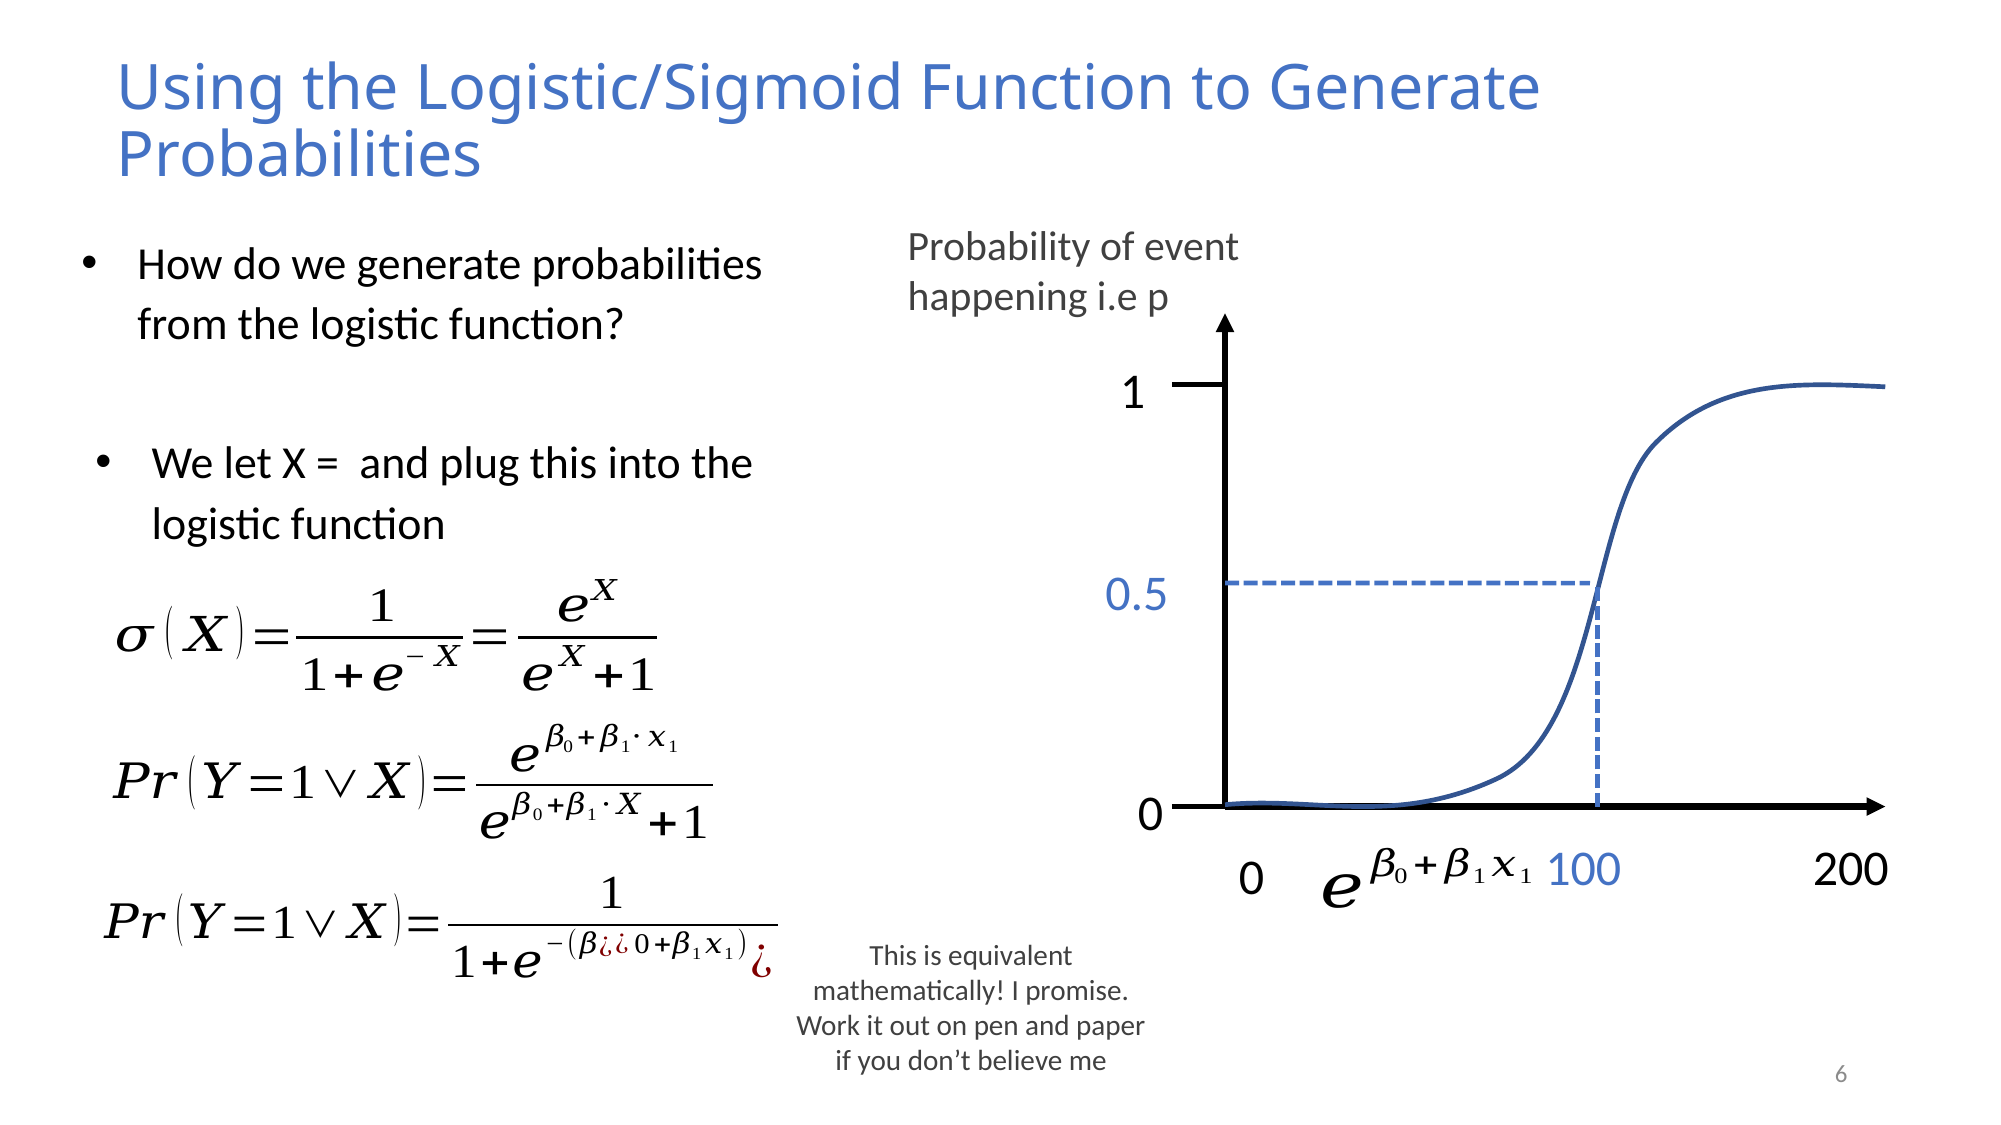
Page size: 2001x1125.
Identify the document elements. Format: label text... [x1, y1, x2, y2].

text_box 200 [1798, 827, 1905, 903]
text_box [1090, 313, 1886, 840]
text_box This is equivalent mathematically! I promise. Work it out on pen and paper if you don’t believe me [773, 929, 1169, 1084]
text_box How do we generate probabilities from the logistic function? [66, 220, 862, 357]
text_box 100 [1530, 840, 1638, 903]
text_box 0 [1224, 840, 1281, 912]
text_box Using the Logistic/Sigmoid Function to Generate Probabilities [101, 47, 1852, 199]
slide_number 6 [1412, 1042, 1863, 1103]
